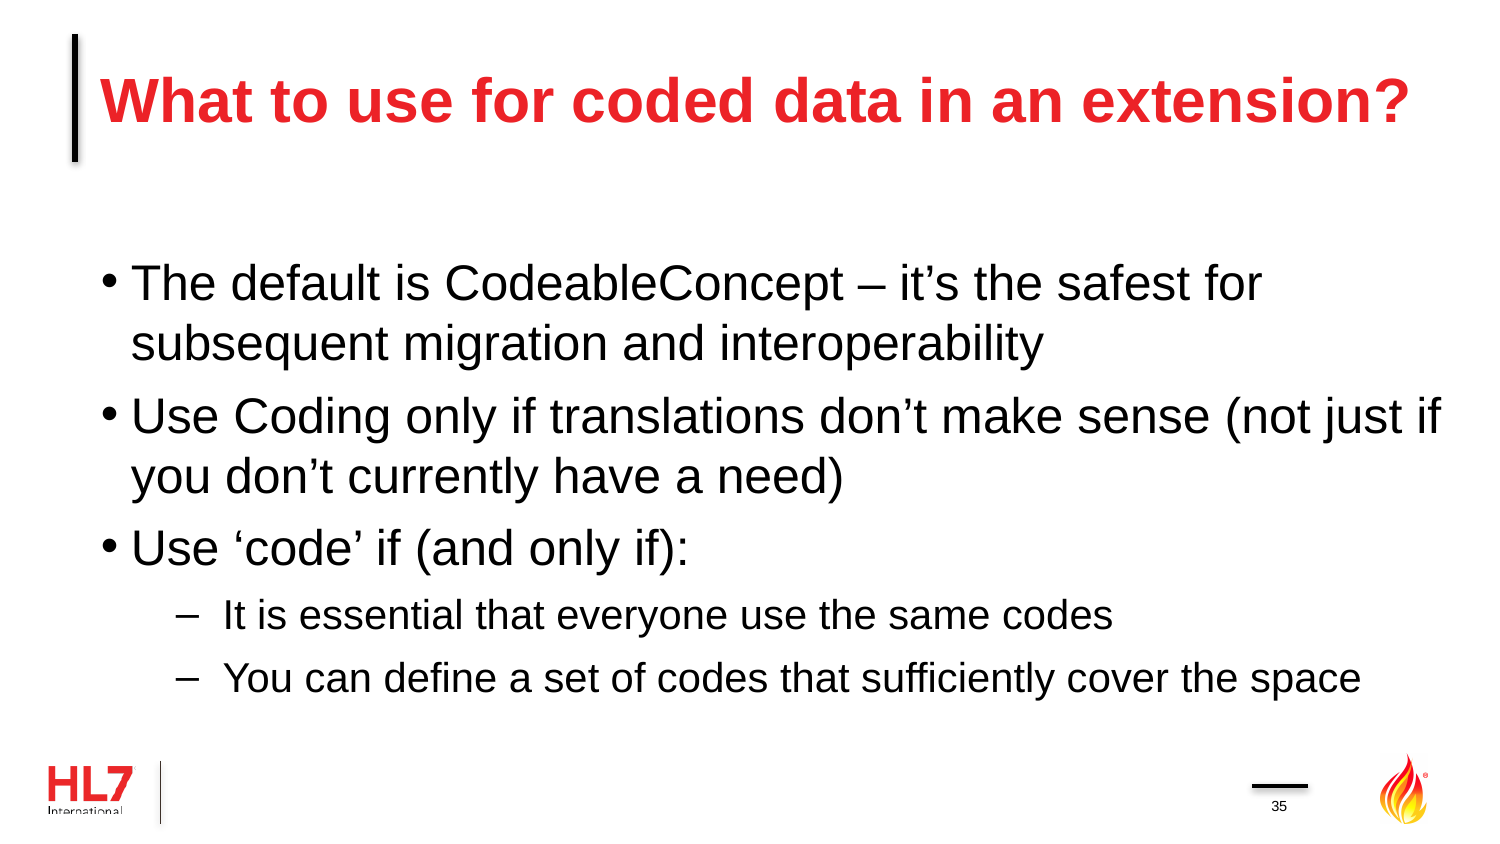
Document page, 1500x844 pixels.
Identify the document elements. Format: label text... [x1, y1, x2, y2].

slide_number 35 [1257, 788, 1302, 815]
title What to use for coded data in an extension? [100, 33, 1451, 163]
picture [1380, 753, 1428, 824]
list The default is CodeableConcept – it’s the safest for subsequent migration and interoperability Use Coding only if translations don’t make sense (not just if you don’t currently have a need) Use ‘code’ if (and only if): It is essential that everyone use the same codes You can define a set of codes that sufficiently cover the space [100, 250, 1451, 731]
